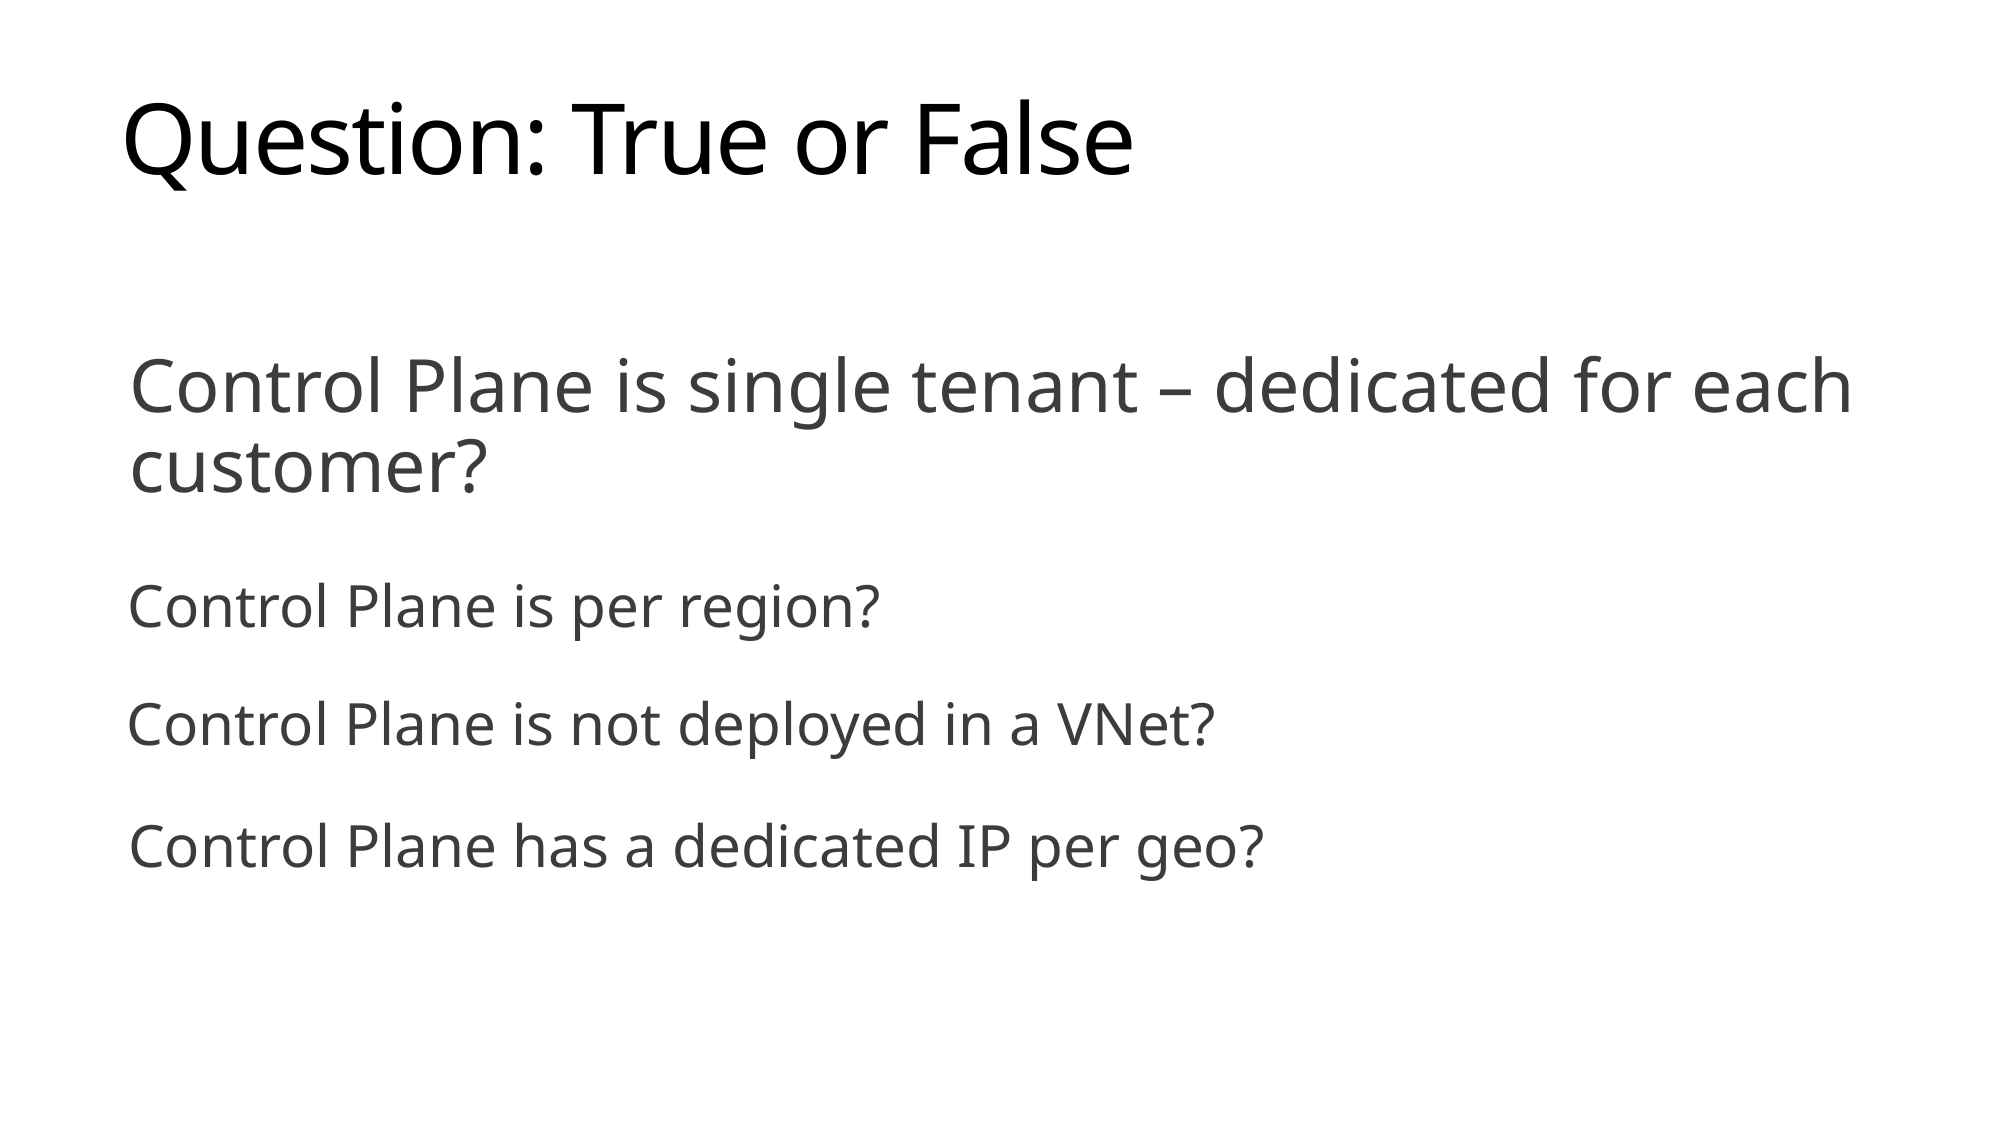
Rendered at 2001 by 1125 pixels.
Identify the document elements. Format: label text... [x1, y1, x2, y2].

text_box Control Plane is not deployed in a VNet? [126, 686, 1935, 757]
text_box Control Plane is single tenant – dedicated for each customer? [114, 341, 1923, 508]
title Question: True or False [96, 75, 1904, 166]
text_box Control Plane is per region? [127, 568, 1936, 639]
text_box Control Plane has a dedicated IP per geo? [128, 808, 1936, 879]
